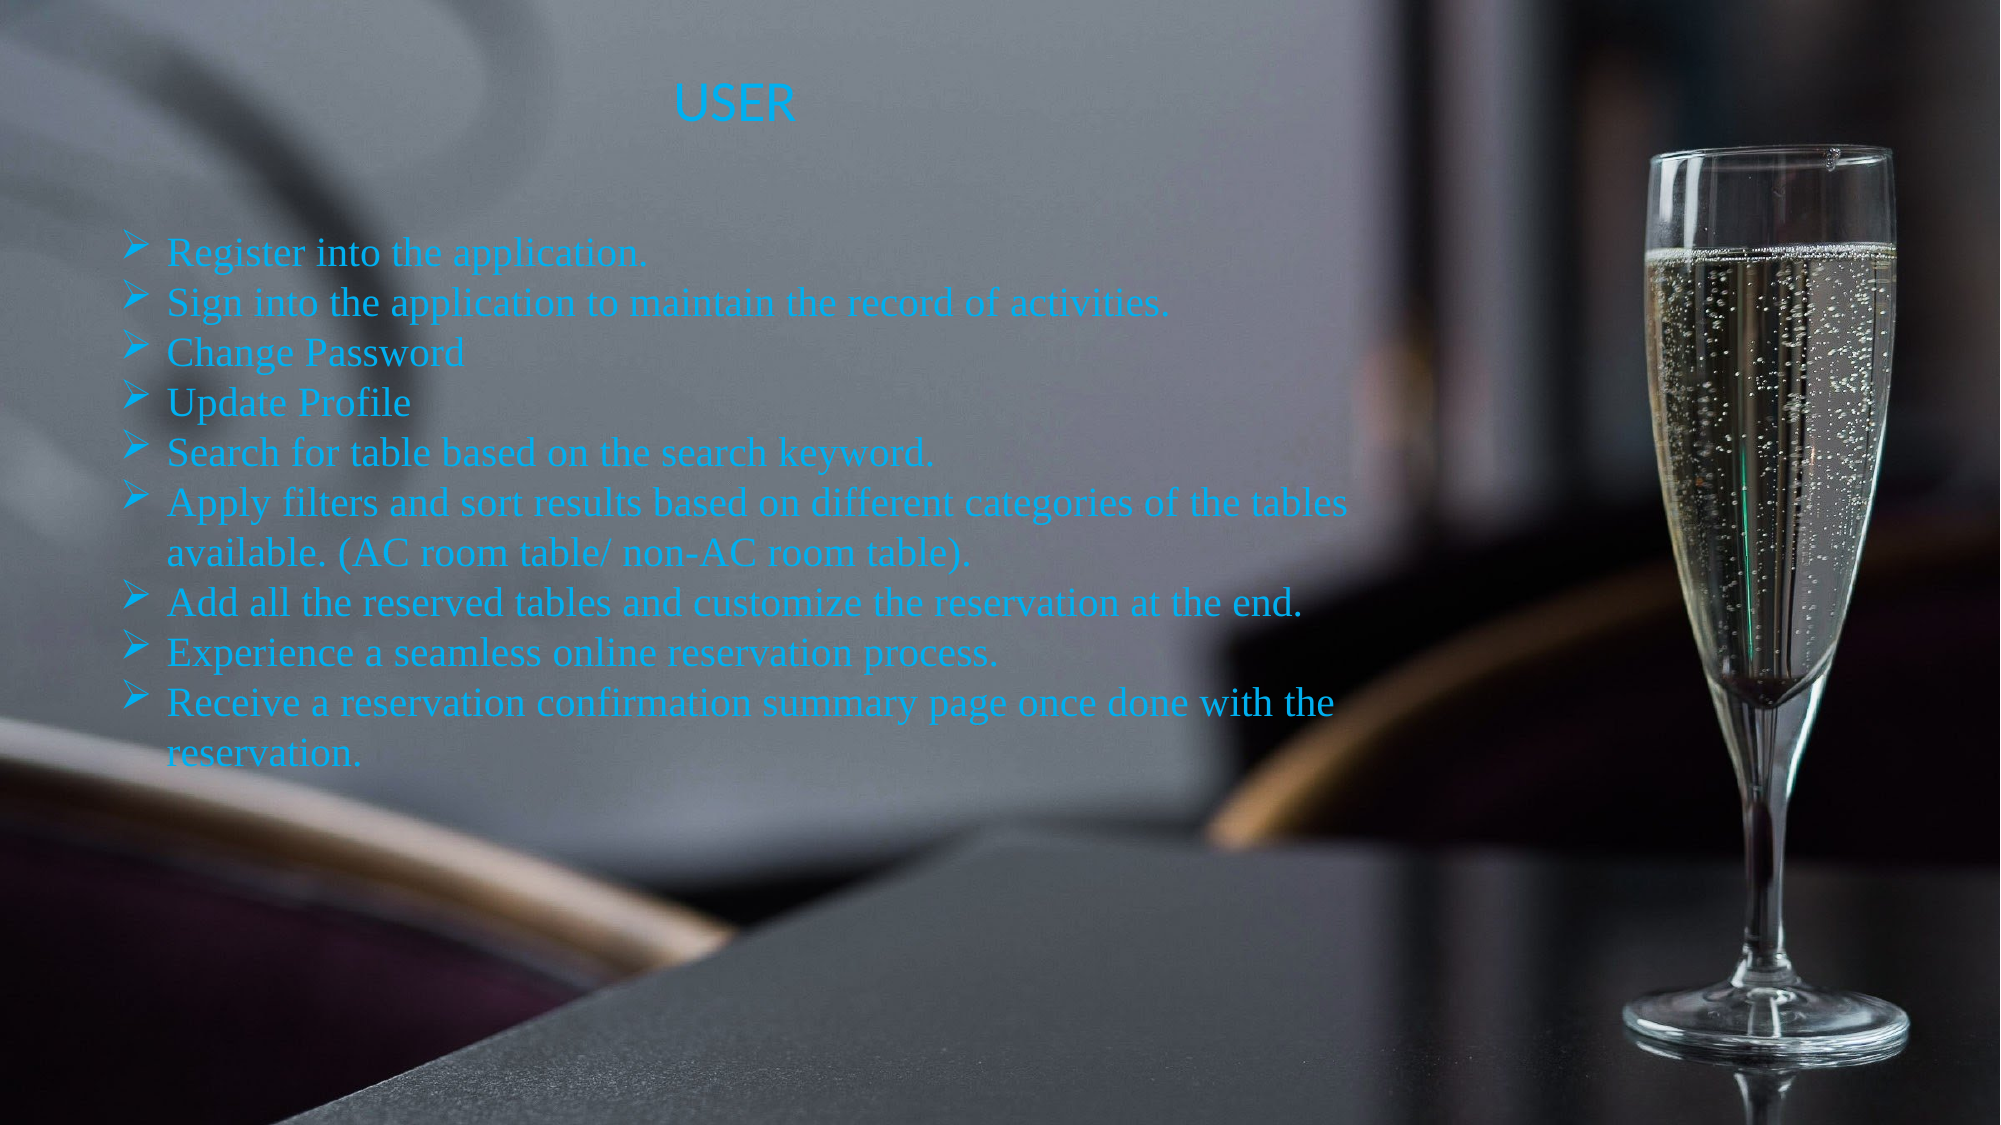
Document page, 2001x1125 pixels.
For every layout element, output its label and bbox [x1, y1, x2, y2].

list [0, 0, 2000, 1125]
